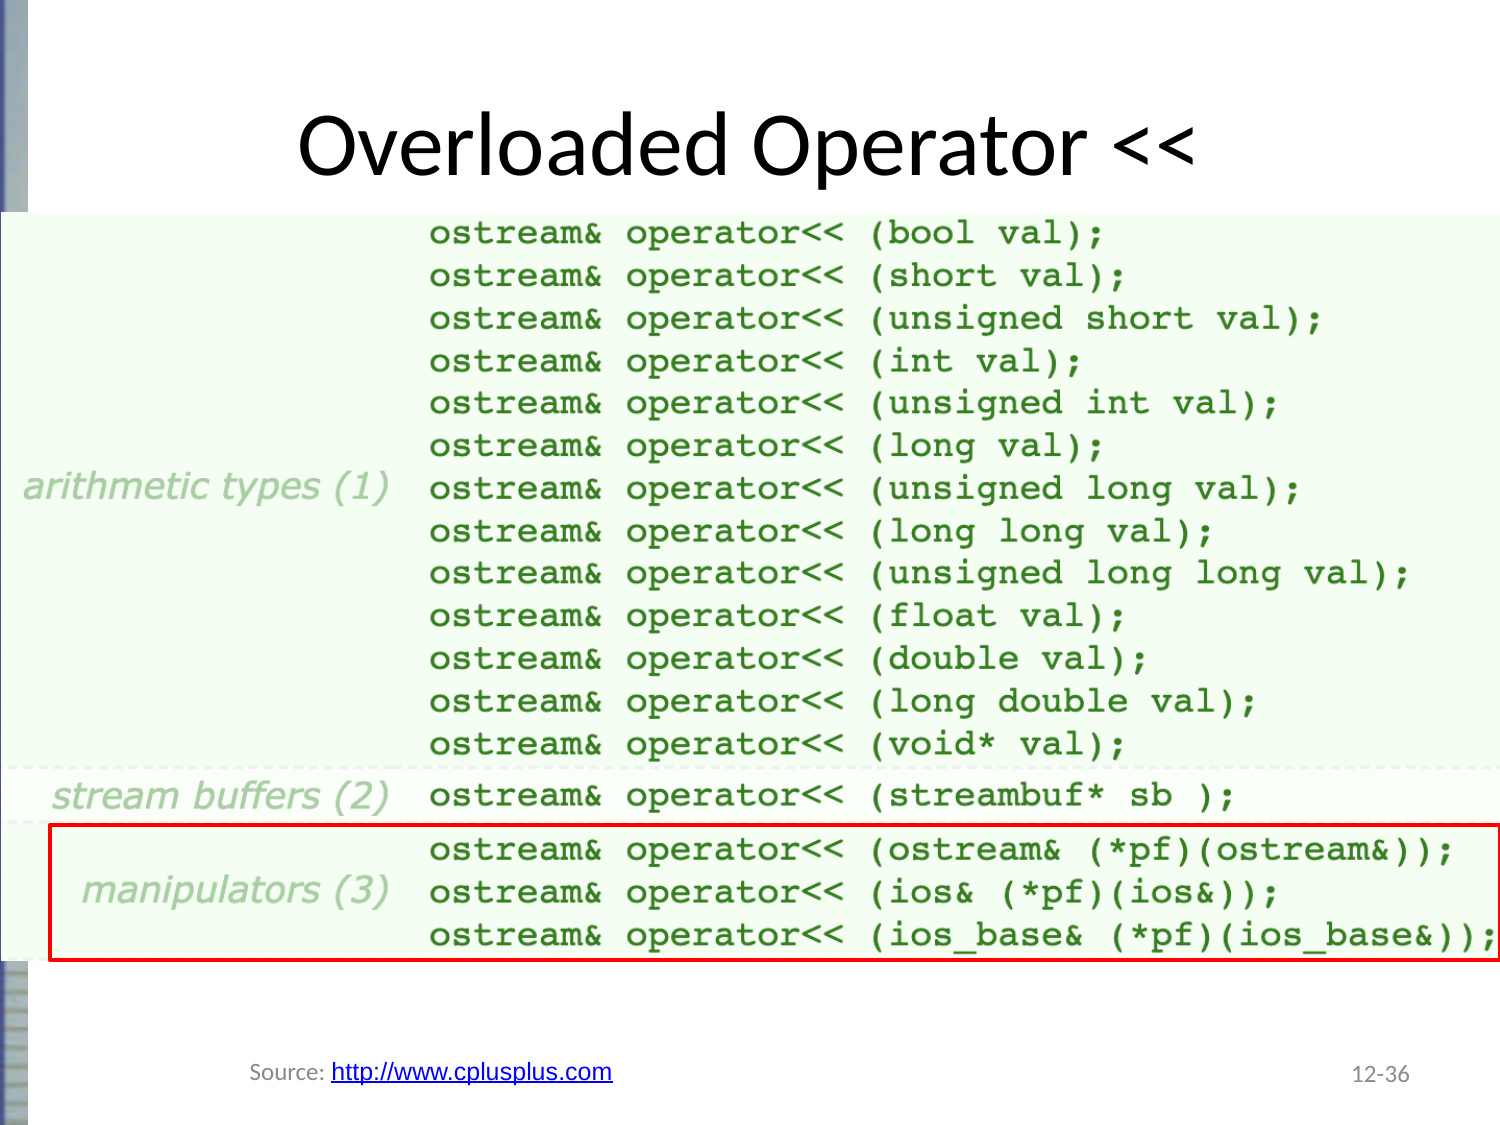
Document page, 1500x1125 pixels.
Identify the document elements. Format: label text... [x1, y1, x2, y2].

picture [0, 0, 1500, 1125]
footer Source: http://www.cplusplus.com [75, 1040, 788, 1100]
slide_number 12-36 [1074, 1042, 1425, 1103]
title Overloaded Operator << [75, 45, 1425, 210]
